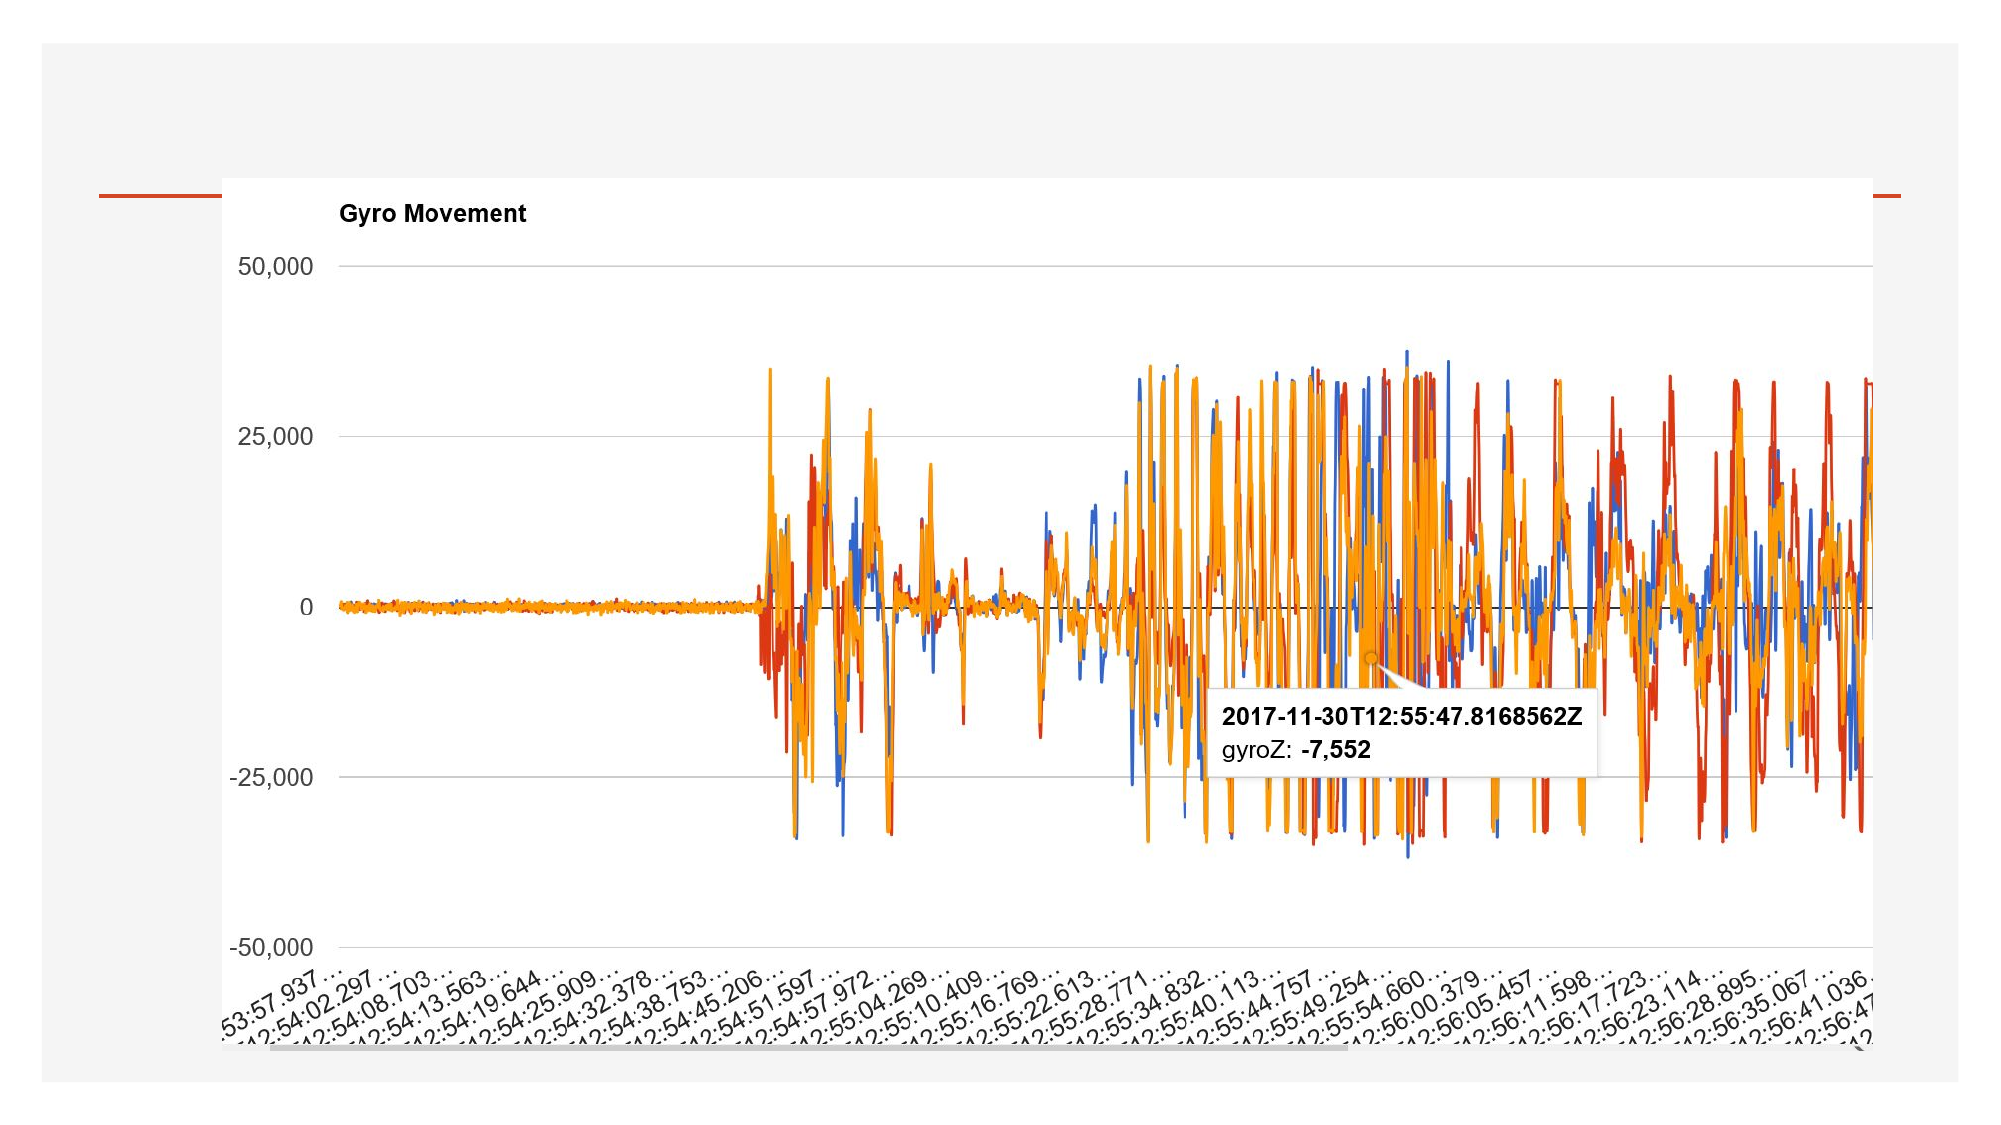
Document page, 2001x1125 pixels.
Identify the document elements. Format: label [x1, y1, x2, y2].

picture [222, 178, 1873, 1051]
